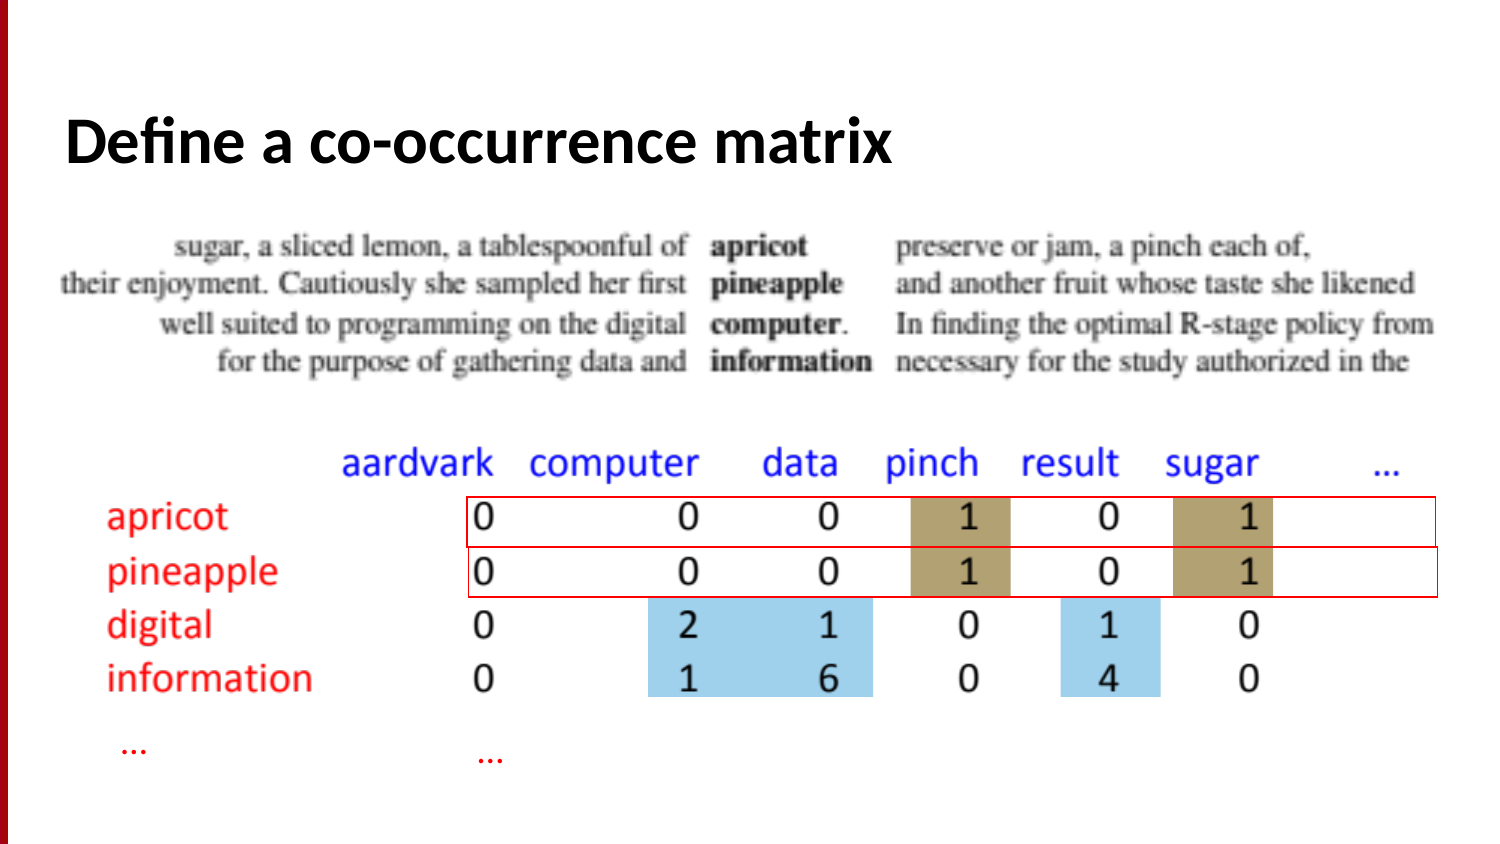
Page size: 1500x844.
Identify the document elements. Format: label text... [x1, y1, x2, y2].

picture [49, 229, 1447, 385]
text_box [97, 434, 1409, 844]
text_box [1413, 546, 1438, 597]
text_box [1413, 496, 1436, 547]
title Define a co-occurrence matrix [50, 62, 1450, 185]
